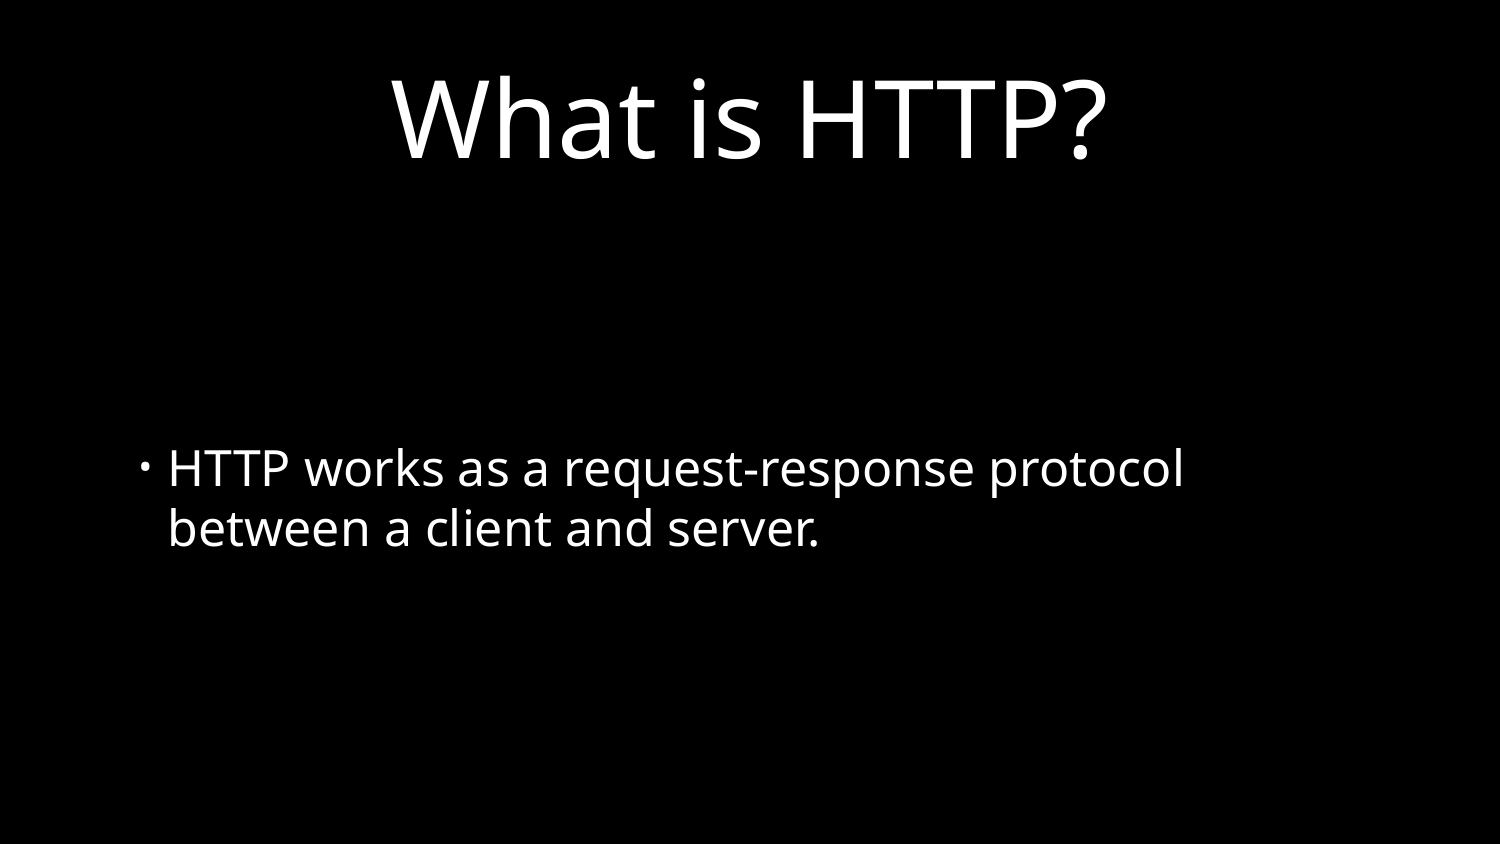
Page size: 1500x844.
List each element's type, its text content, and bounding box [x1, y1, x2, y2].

title What is HTTP? [109, 21, 1391, 209]
list HTTP works as a request-response protocol between a client and server. [109, 224, 1391, 768]
